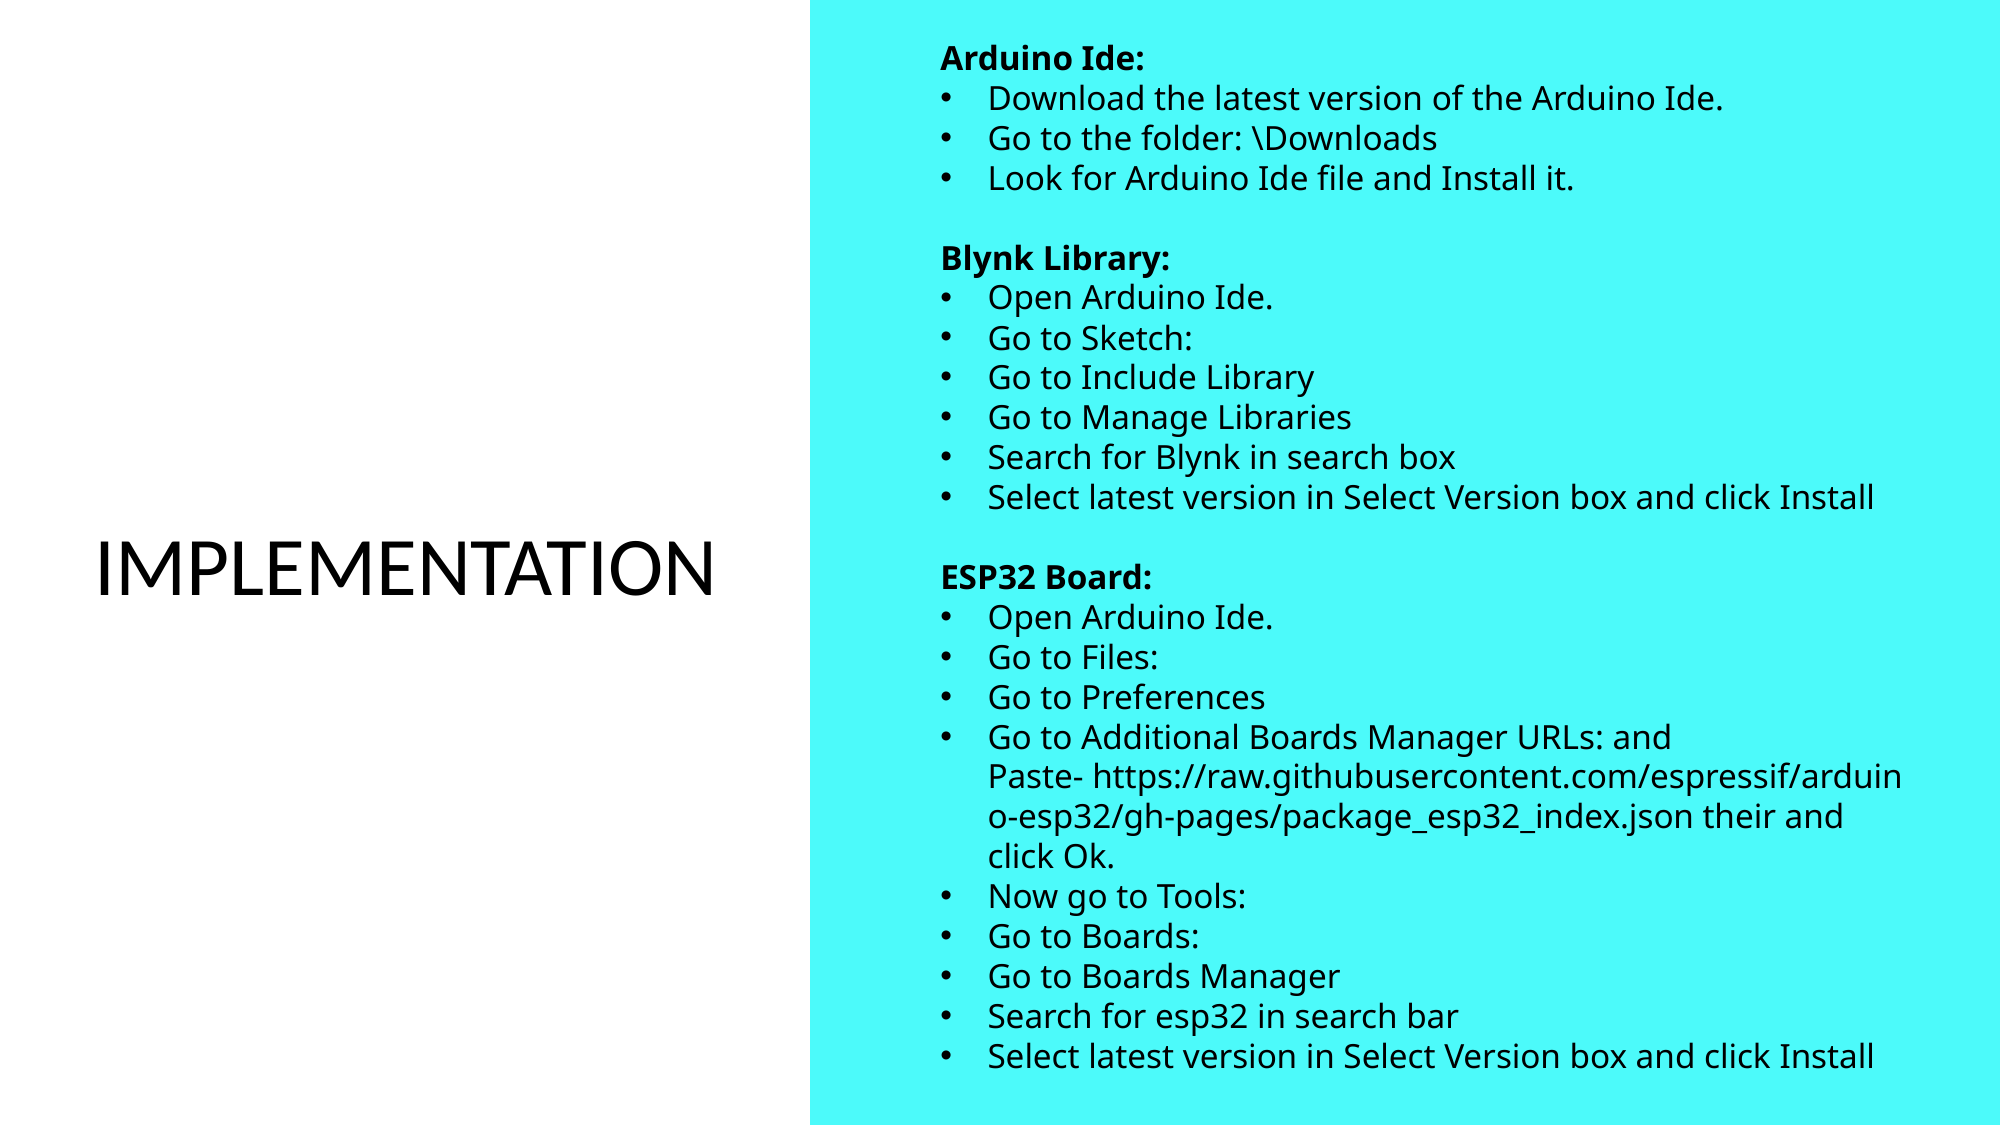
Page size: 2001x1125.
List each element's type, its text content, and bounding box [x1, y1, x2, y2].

text_box IMPLEMENTATION [71, 504, 740, 620]
text_box [808, 0, 2000, 1125]
text_box Arduino Ide: Download the latest version of the Arduino Ide. Go to the folder: \Downloads Look for Arduino Ide file and Install it. Blynk Library: Open Arduino Ide. Go to Sketch: Go to Include Library Go to Manage Libraries Search for Blynk in search box Select latest version in Select Version box and click Install ESP32 Board: Open Arduino Ide. Go to Files: Go to Preferences Go to Additional Boards Manager URLs: and Paste- https://raw.githubusercontent.com/espressif/arduino-esp32/gh-pages/package_esp32_index.json their and click Ok. Now go to Tools: Go to Boards: Go to Boards Manager Search for esp32 in search bar Select latest version in Select Version box and click Install [925, 29, 1929, 1123]
